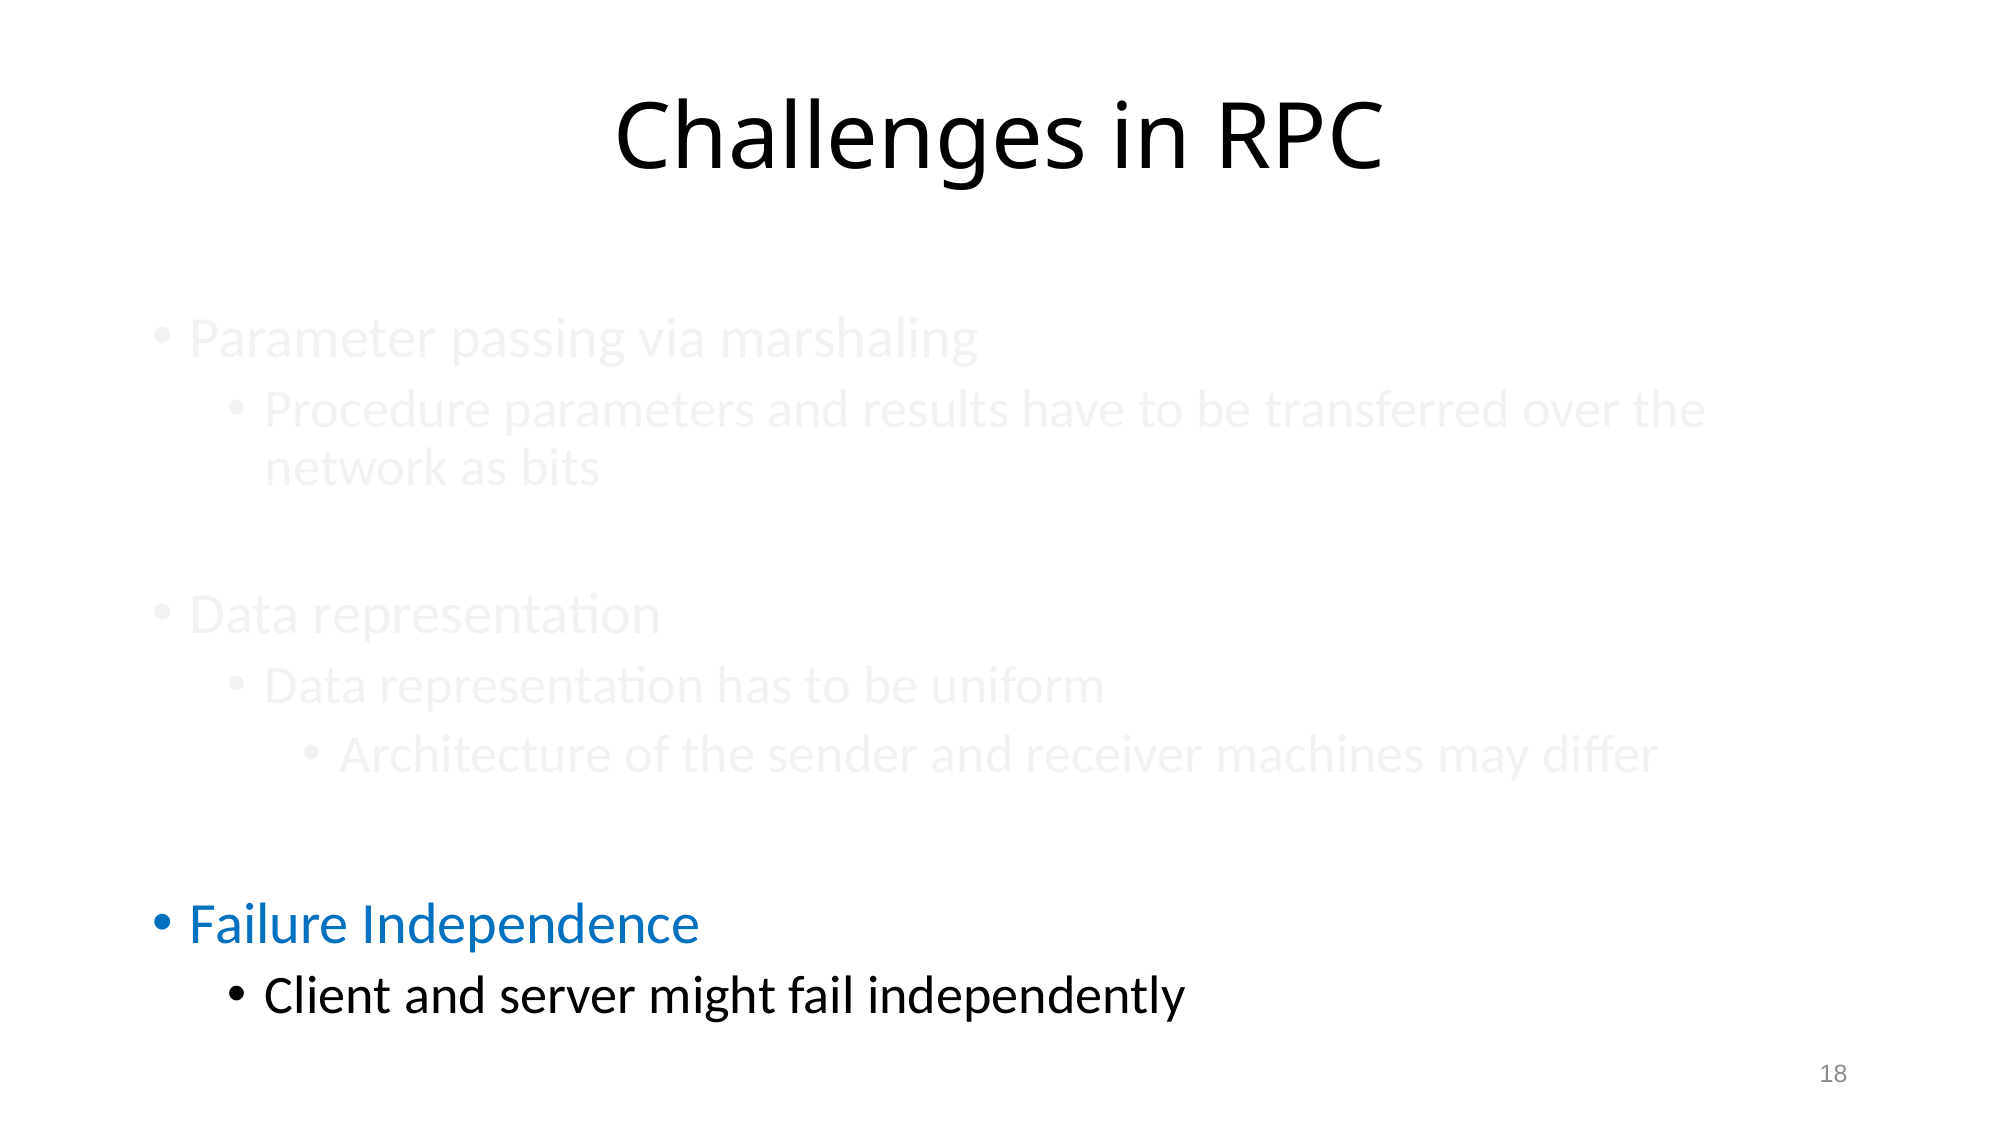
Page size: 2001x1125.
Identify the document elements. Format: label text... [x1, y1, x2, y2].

title Challenges in RPC [324, 52, 1675, 226]
slide_number 18 [1412, 1042, 1863, 1103]
list Parameter passing via marshaling Procedure parameters and results have to be transferred over the network as bits Data representation Data representation has to be uniform Architecture of the sender and receiver machines may differ Failure Independence Client and server might fail independently [137, 299, 1863, 1014]
